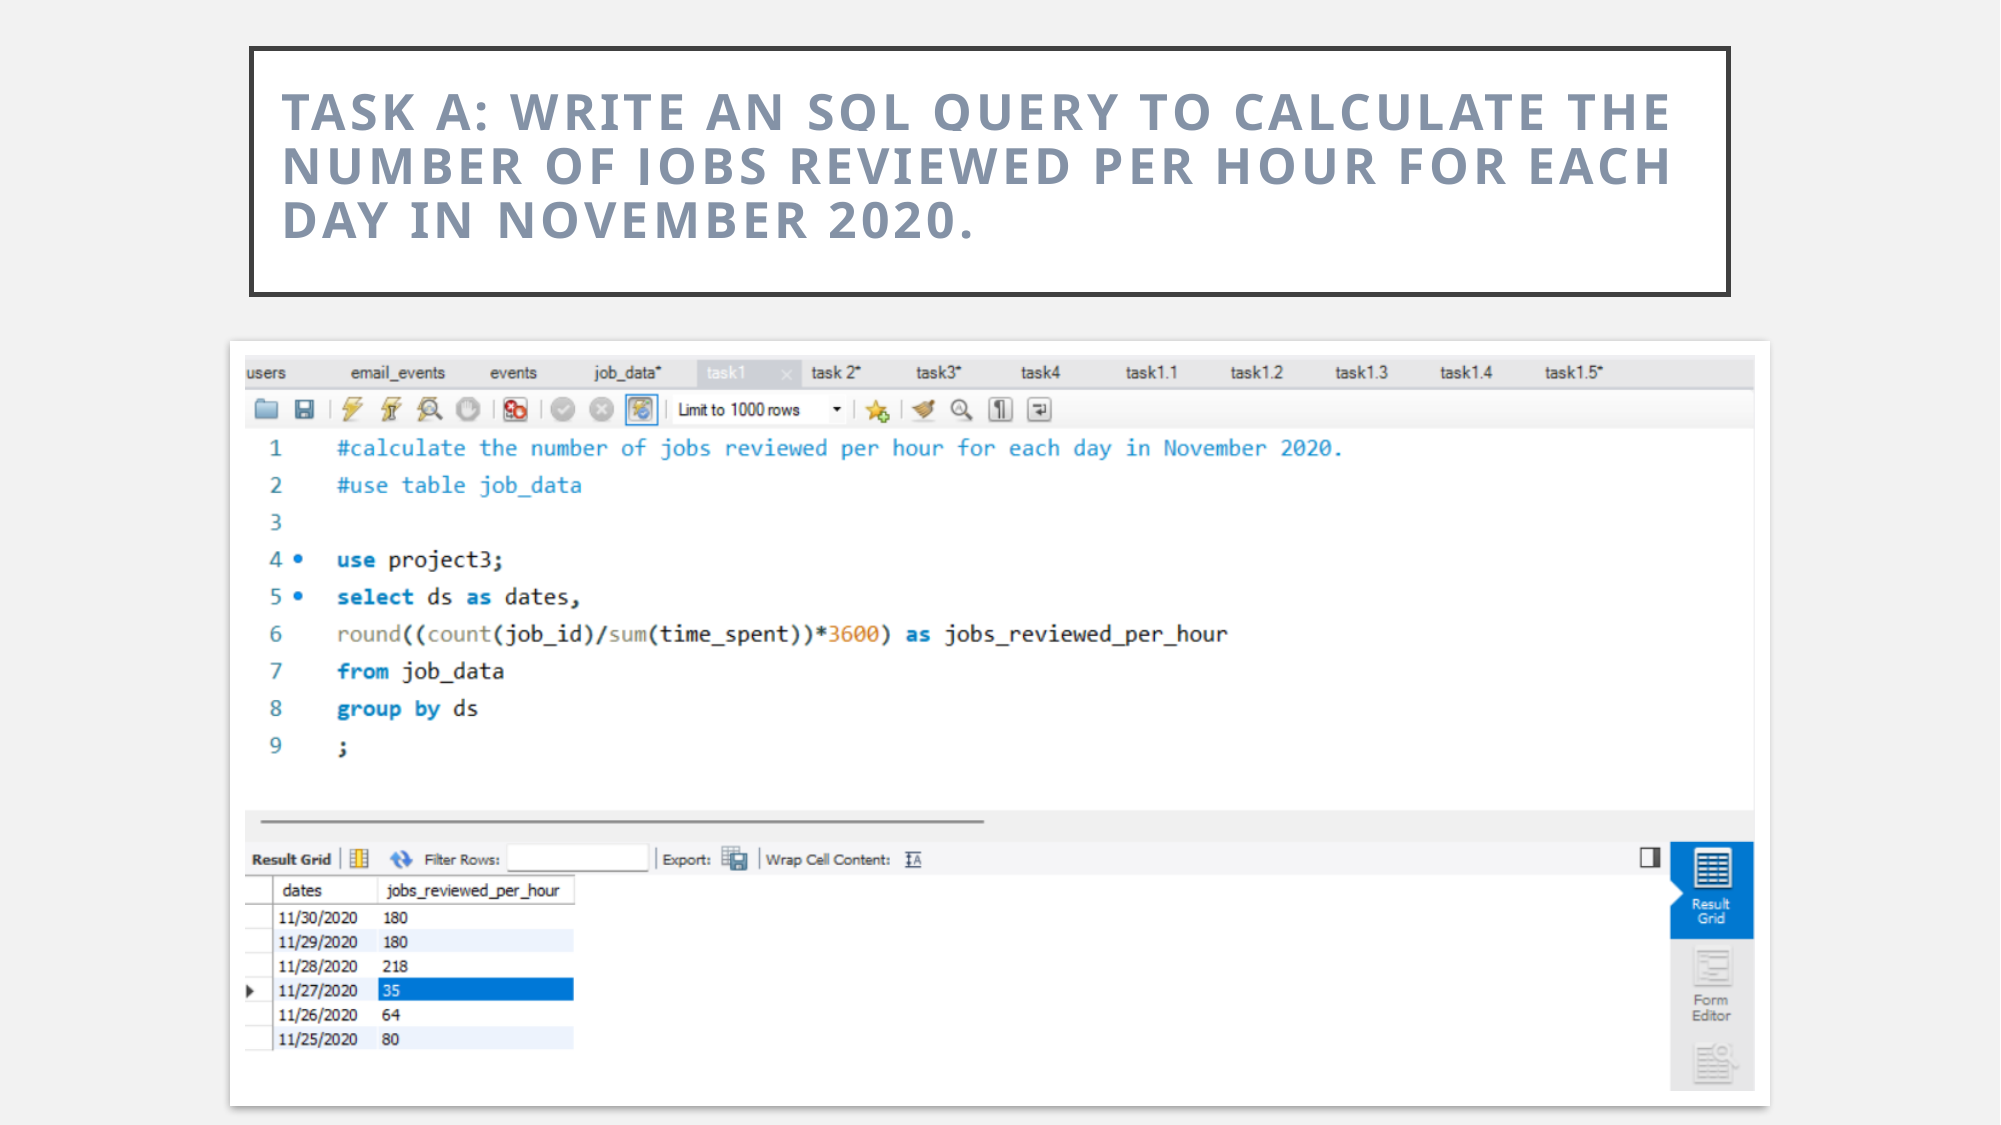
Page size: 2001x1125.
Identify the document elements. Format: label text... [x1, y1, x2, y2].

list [244, 355, 1756, 1092]
title Task A: Write an SQL query to calculate the number of jobs reviewed per hour for each day in November 2020. [249, 46, 1731, 297]
